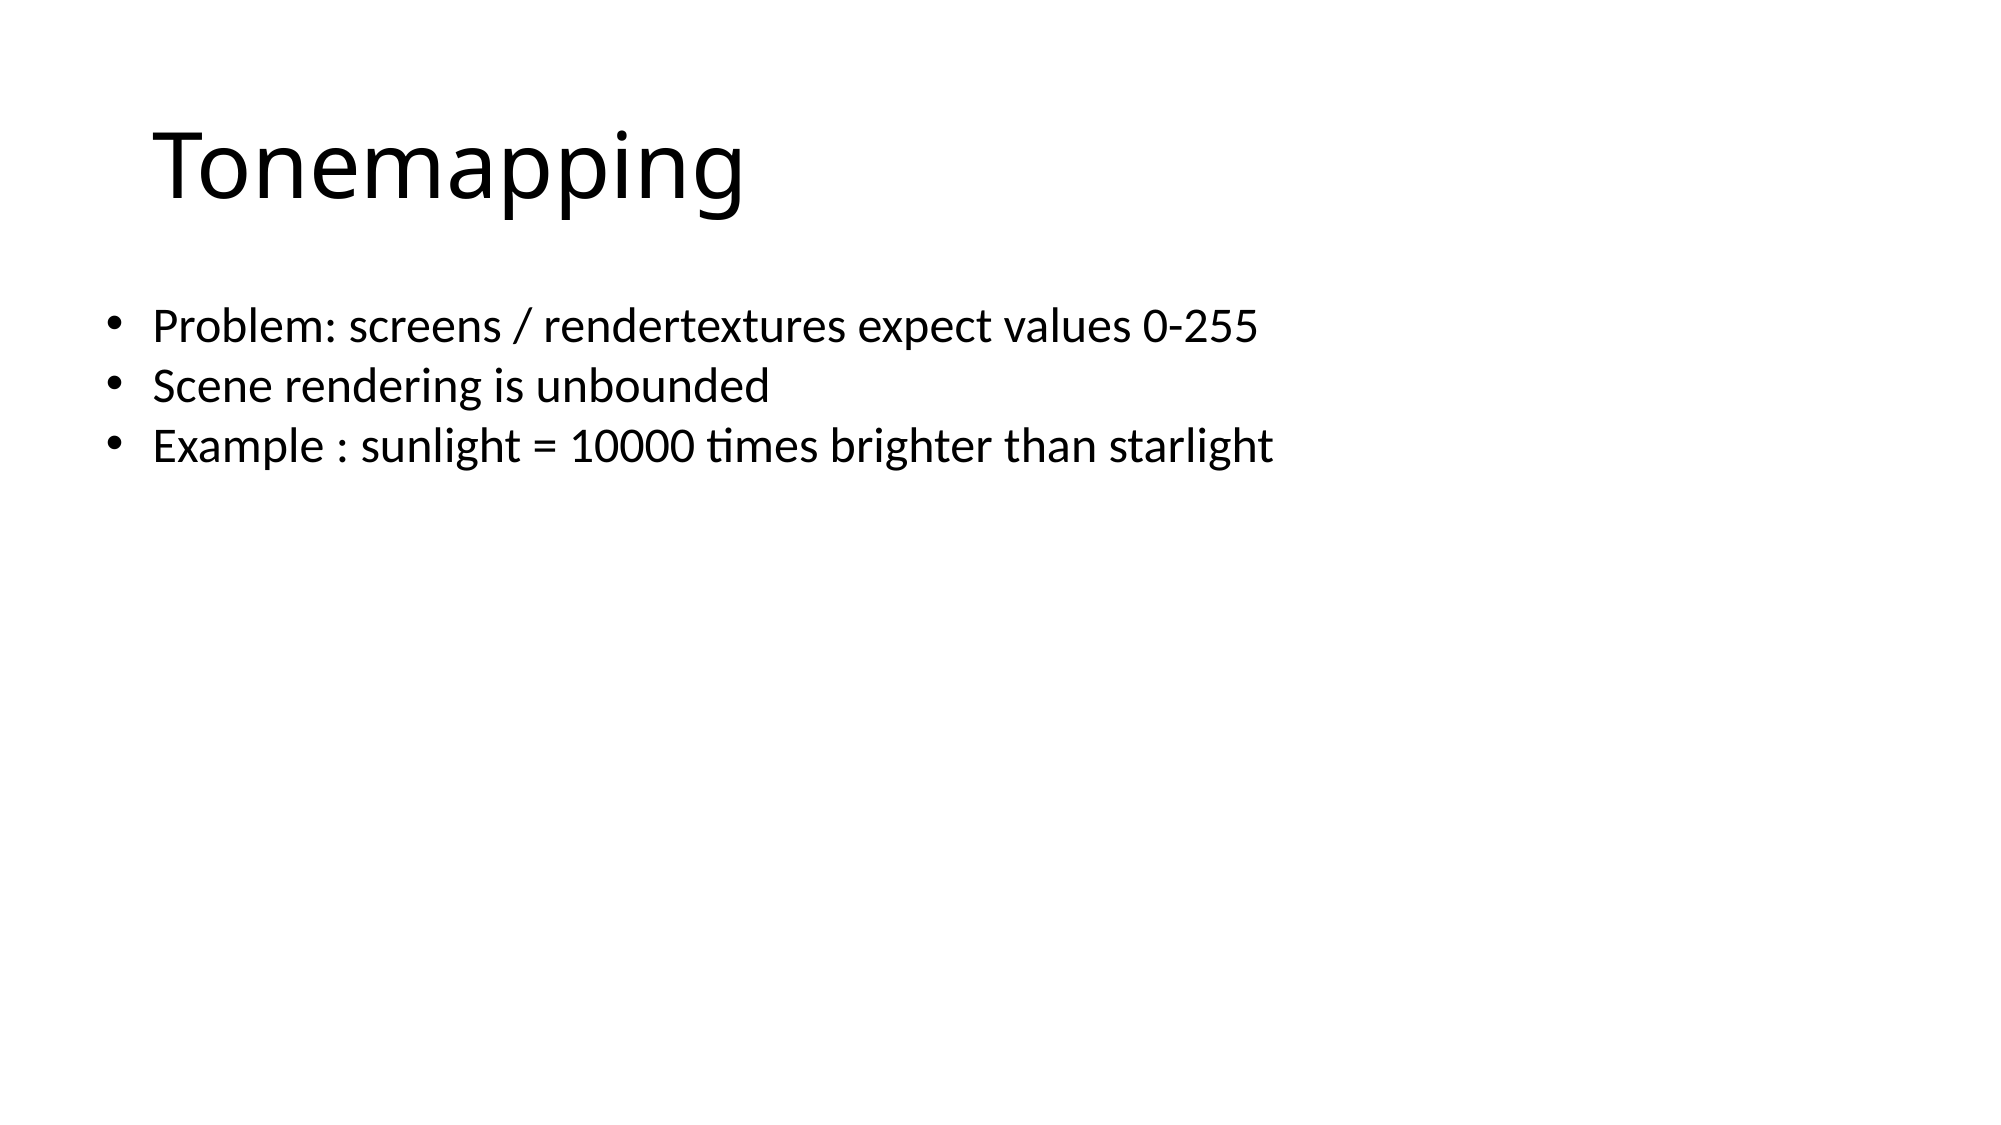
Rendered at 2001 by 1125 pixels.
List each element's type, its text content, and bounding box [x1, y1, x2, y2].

text_box Problem: screens / rendertextures expect values 0-255 Scene rendering is unbounded Example : sunlight = 10000 times brighter than starlight [91, 284, 1290, 480]
title Tonemapping [137, 59, 1863, 278]
